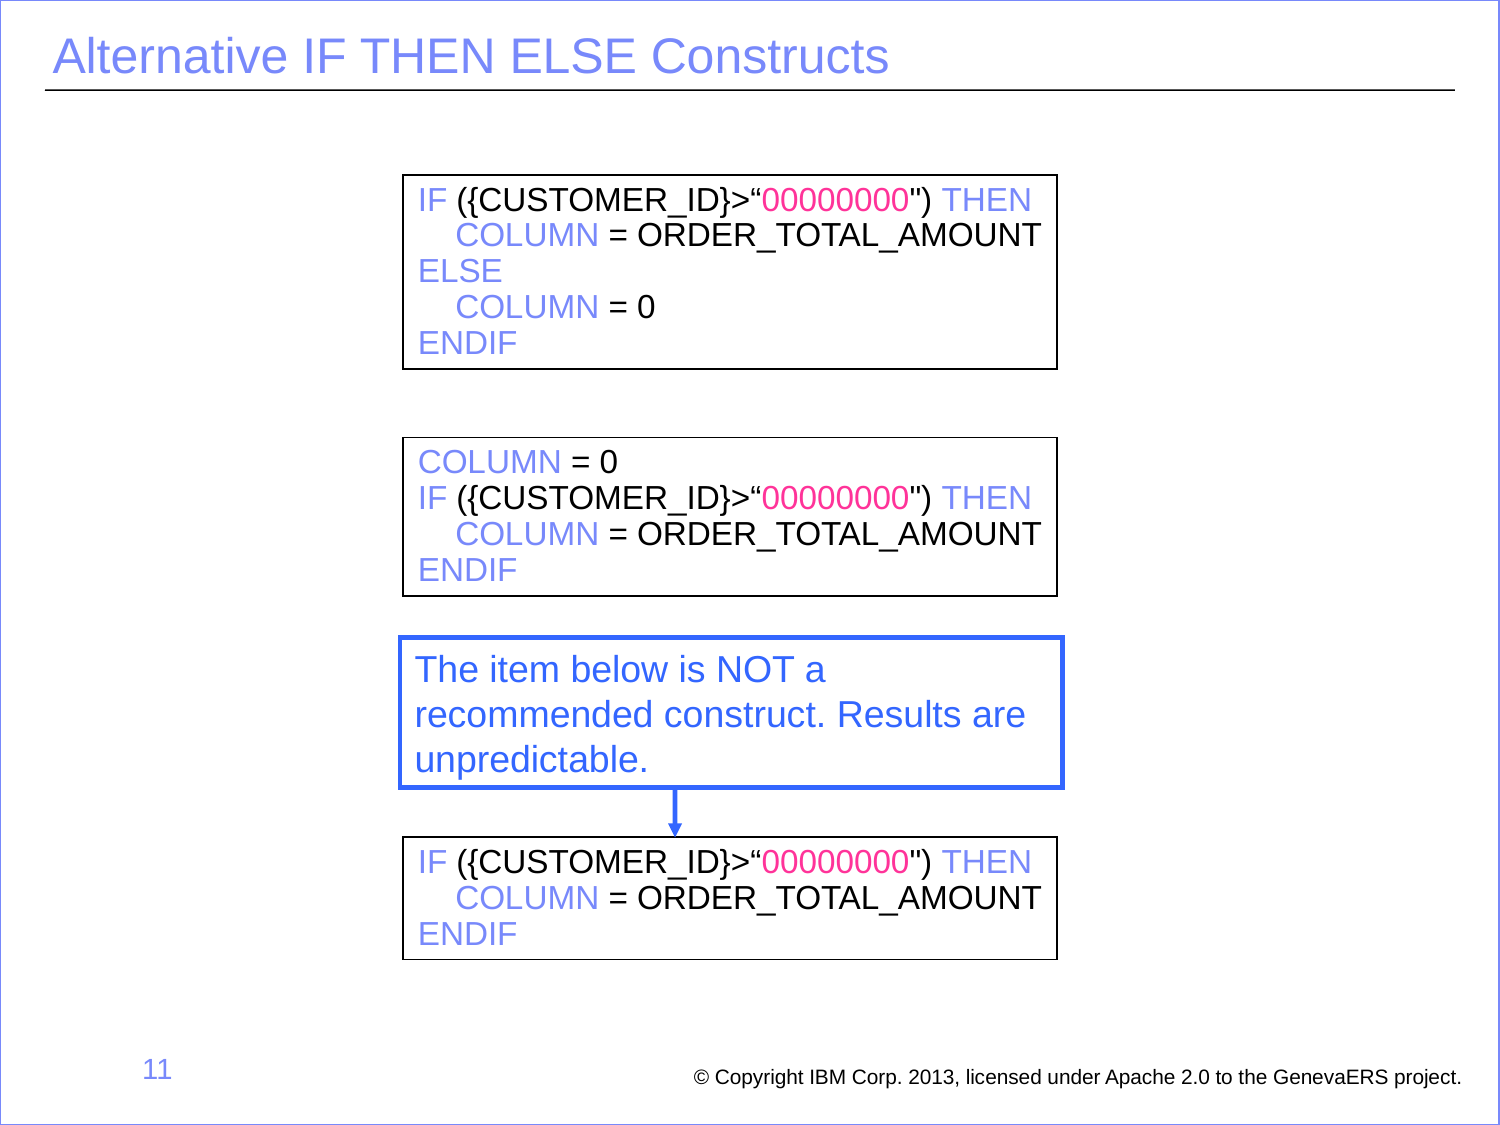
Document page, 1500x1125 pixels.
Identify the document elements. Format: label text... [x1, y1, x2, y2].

text_box COLUMN = 0 IF ({CUSTOMER_ID}>“00000000") THEN COLUMN = ORDER_TOTAL_AMOUNT ENDIF [403, 437, 1058, 596]
text_box [668, 787, 682, 838]
text_box The item below is NOT a recommended construct. Results are unpredictable. [399, 637, 1063, 788]
text_box IF ({CUSTOMER_ID}>“00000000") THEN COLUMN = ORDER_TOTAL_AMOUNT ENDIF [403, 837, 1058, 960]
title Alternative IF THEN ELSE Constructs [37, 22, 1321, 113]
text_box IF ({CUSTOMER_ID}>“00000000") THEN COLUMN = ORDER_TOTAL_AMOUNT ELSE COLUMN = 0 ENDIF [403, 174, 1058, 370]
slide_number 11 [37, 1046, 188, 1125]
